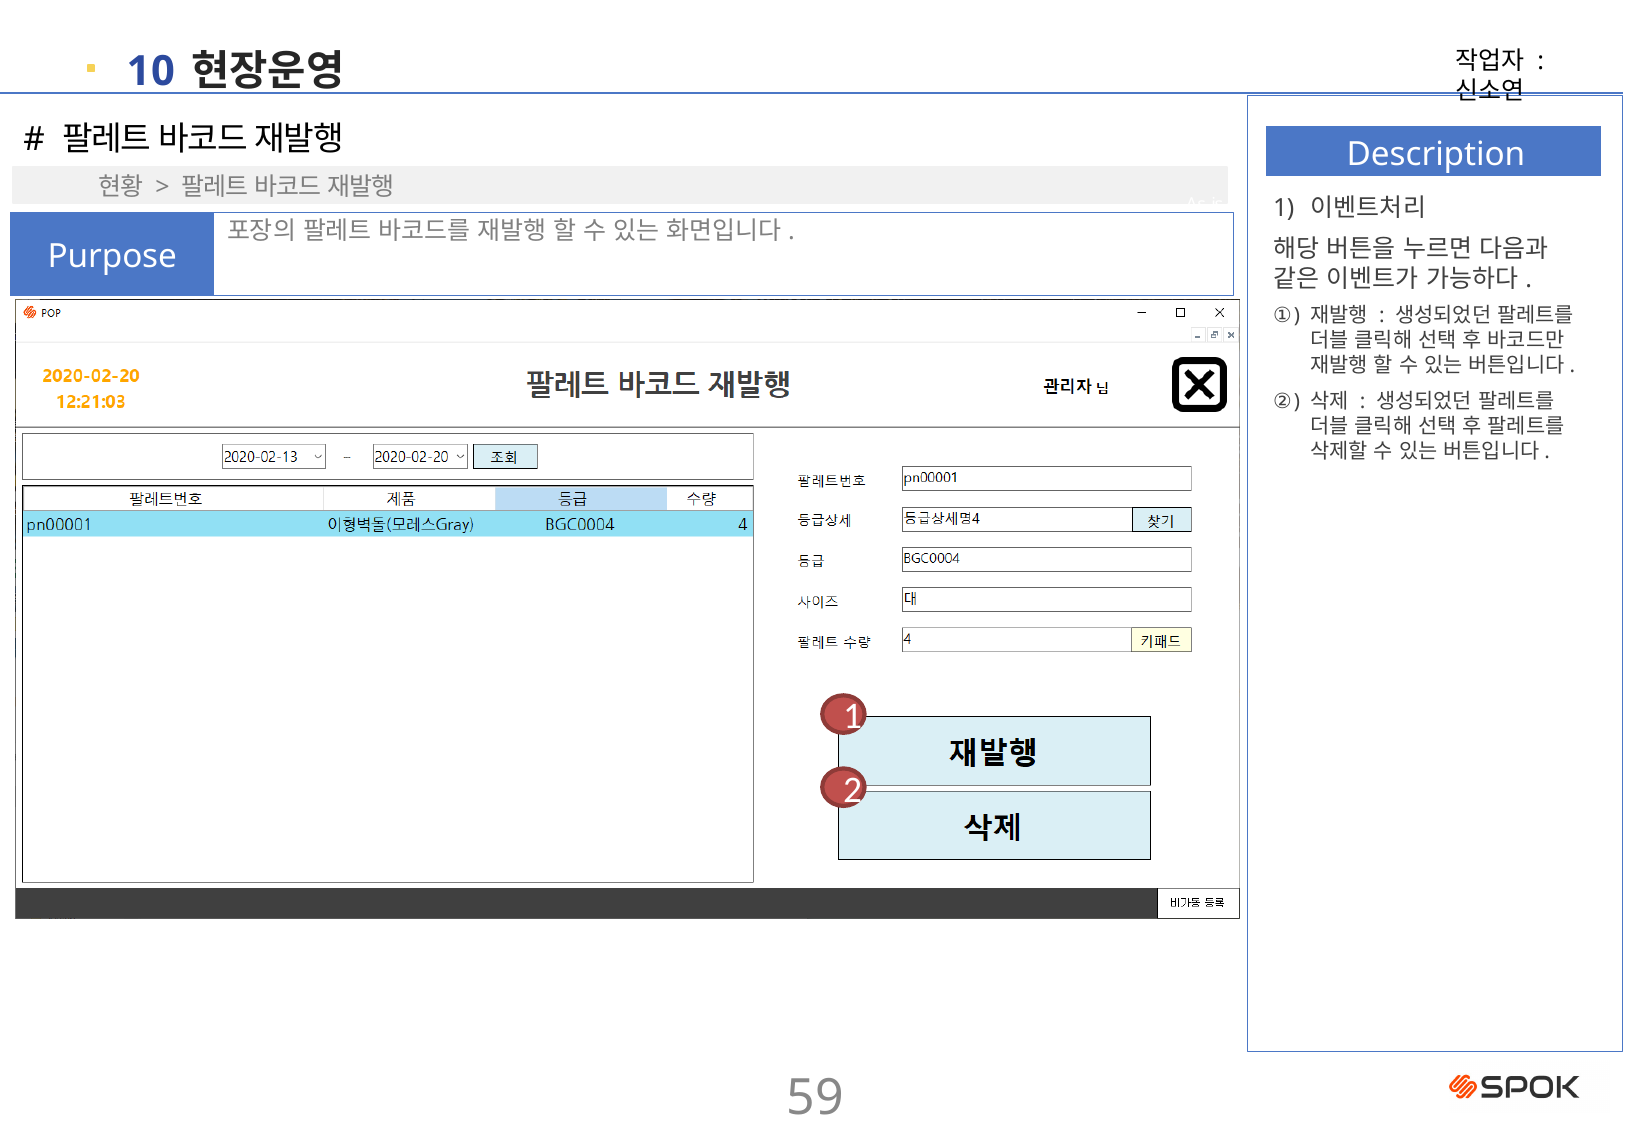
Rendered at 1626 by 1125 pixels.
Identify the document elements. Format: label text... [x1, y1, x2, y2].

text_box 작업자 : 신소연 [1440, 37, 1625, 94]
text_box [87, 42, 408, 91]
picture [15, 299, 1241, 919]
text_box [11, 166, 1229, 189]
picture [1449, 1060, 1610, 1114]
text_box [0, 92, 1623, 1052]
slide_number 59 [483, 1064, 1142, 1125]
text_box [10, 190, 1234, 297]
